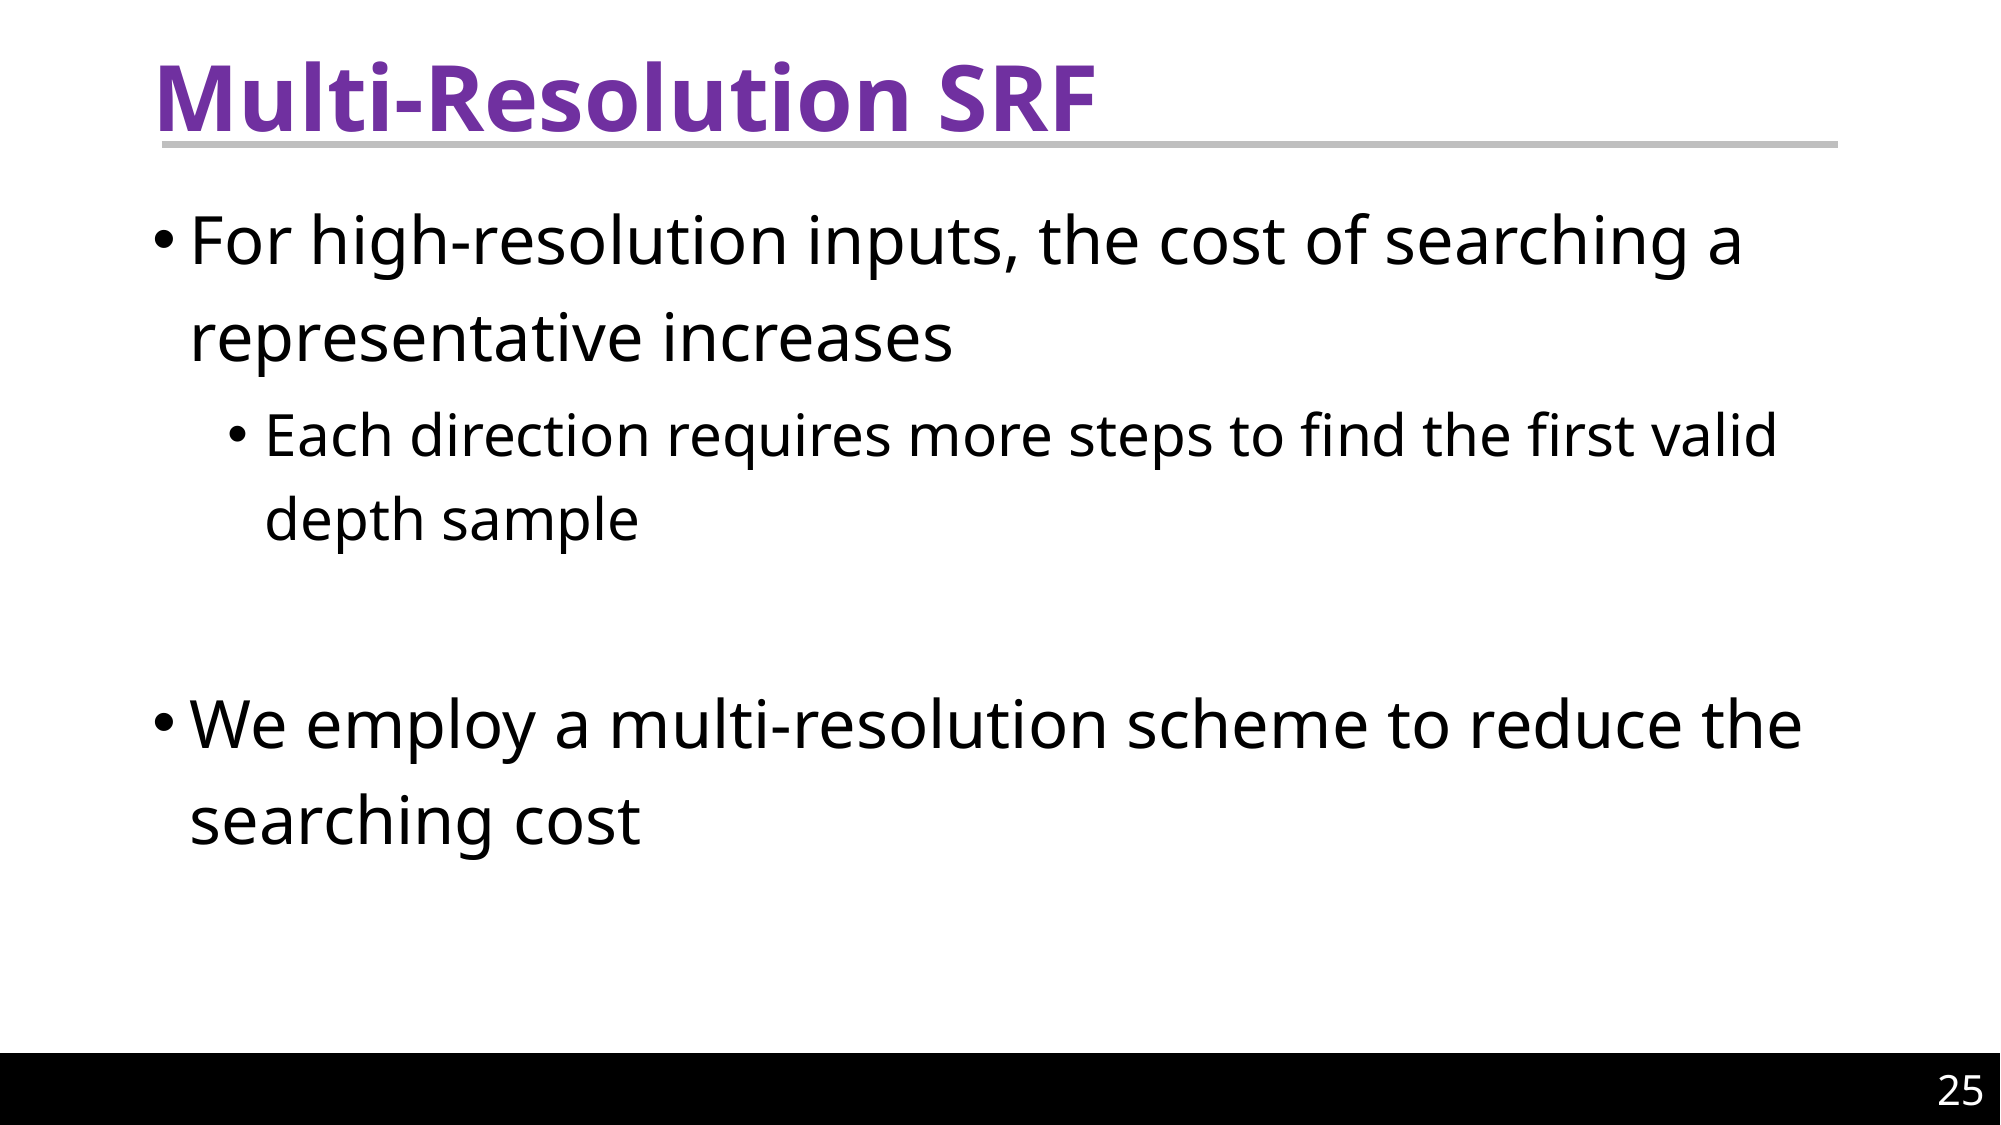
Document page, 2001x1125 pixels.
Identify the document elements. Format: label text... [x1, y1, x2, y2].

text_box 25 [1922, 1056, 2000, 1122]
text_box [0, 1053, 2000, 1125]
title Multi-Resolution SRF [137, 36, 1863, 167]
list For high-resolution inputs, the cost of searching a representative increases Each direction requires more steps to find the first valid depth sample We employ a multi-resolution scheme to reduce the searching cost [137, 174, 1863, 1014]
